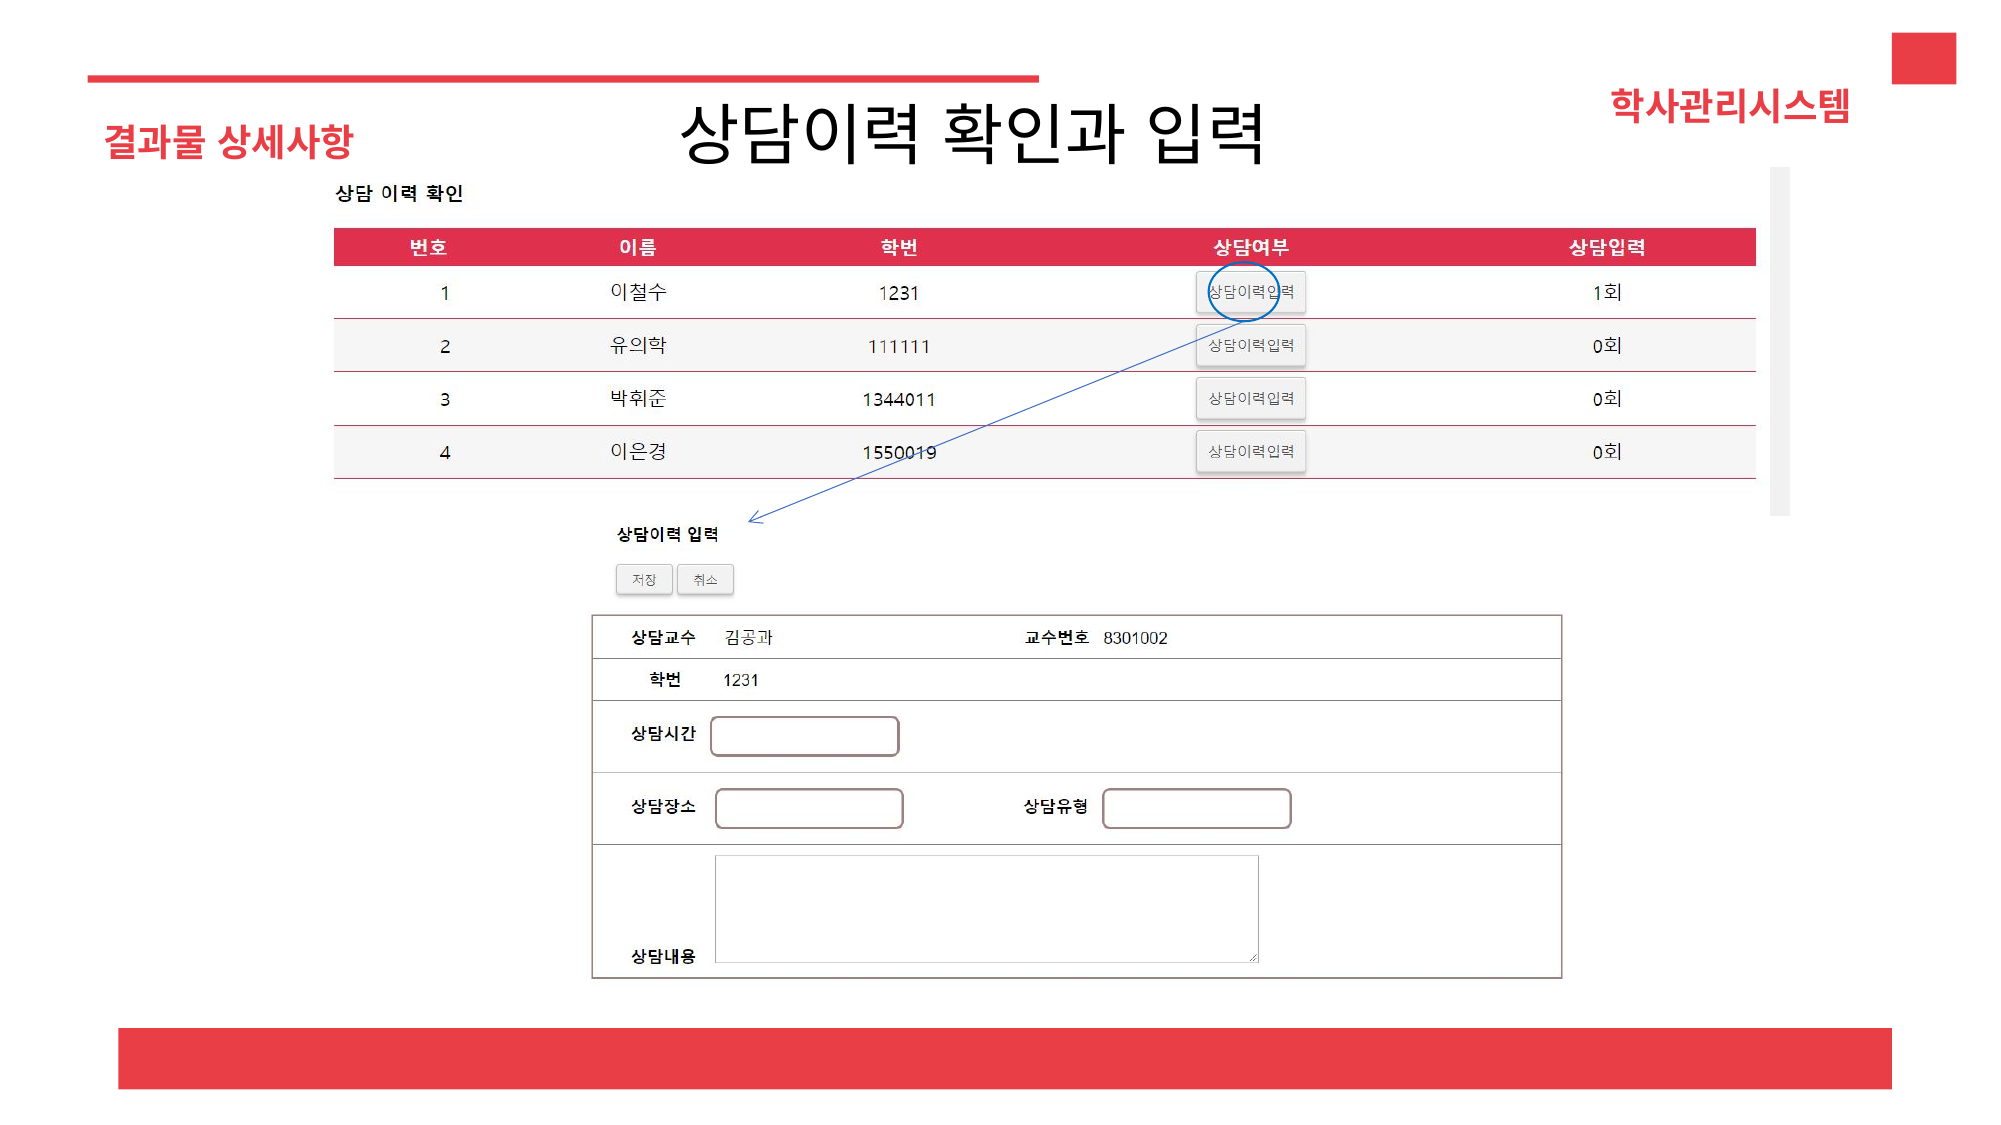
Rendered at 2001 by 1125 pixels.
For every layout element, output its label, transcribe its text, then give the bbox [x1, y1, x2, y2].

text_box 결과물 상세사항 [88, 111, 417, 171]
text_box [87, 74, 1040, 84]
text_box [117, 1027, 1893, 1090]
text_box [747, 321, 1245, 523]
text_box [1891, 32, 1957, 85]
picture [304, 167, 1806, 1014]
text_box 상담이력 확인과 입력 [663, 86, 1285, 167]
text_box 학사관리시스템 [1596, 75, 1925, 135]
